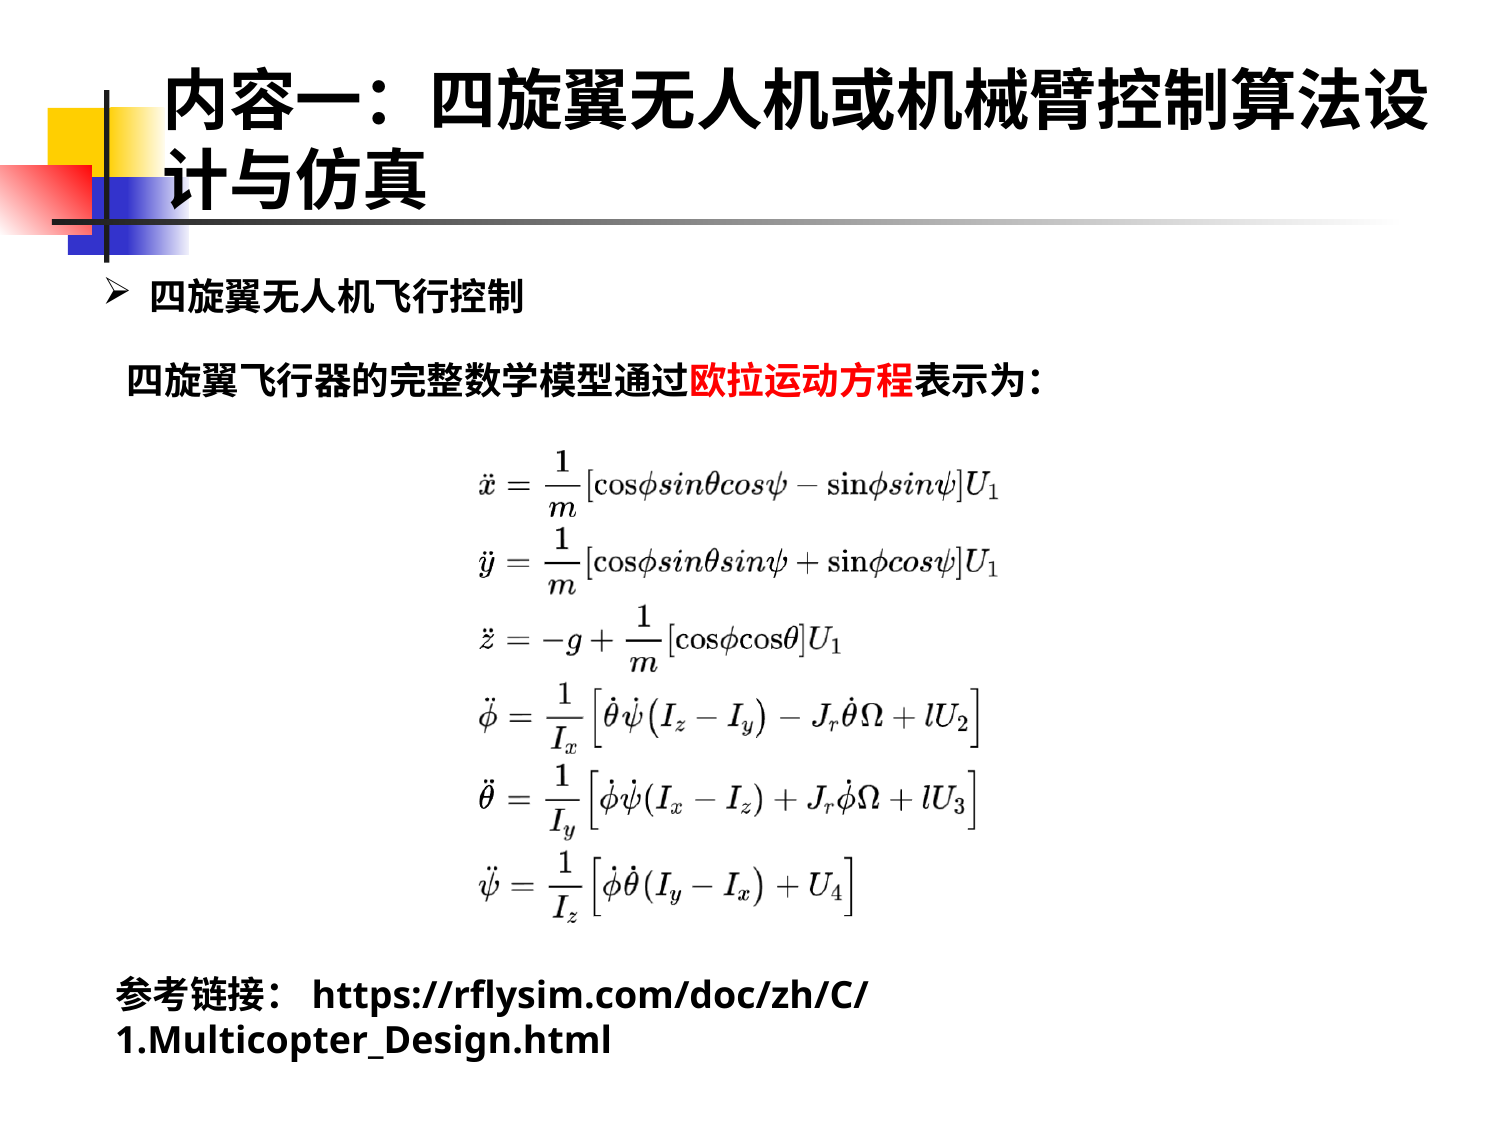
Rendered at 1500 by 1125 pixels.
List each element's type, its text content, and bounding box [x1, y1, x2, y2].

text_box 参考链接：https://rflysim.com/doc/zh/C/1.Multicopter_Design.html [100, 964, 1270, 1047]
text_box 四旋翼飞行器的完整数学模型通过欧拉运动方程表示为： [112, 349, 1109, 410]
text_box 四旋翼无人机飞行控制 [5, 265, 622, 326]
picture [466, 438, 1004, 936]
text_box 内容一：四旋翼无人机或机械臂控制算法设计与仿真 [147, 50, 1468, 225]
